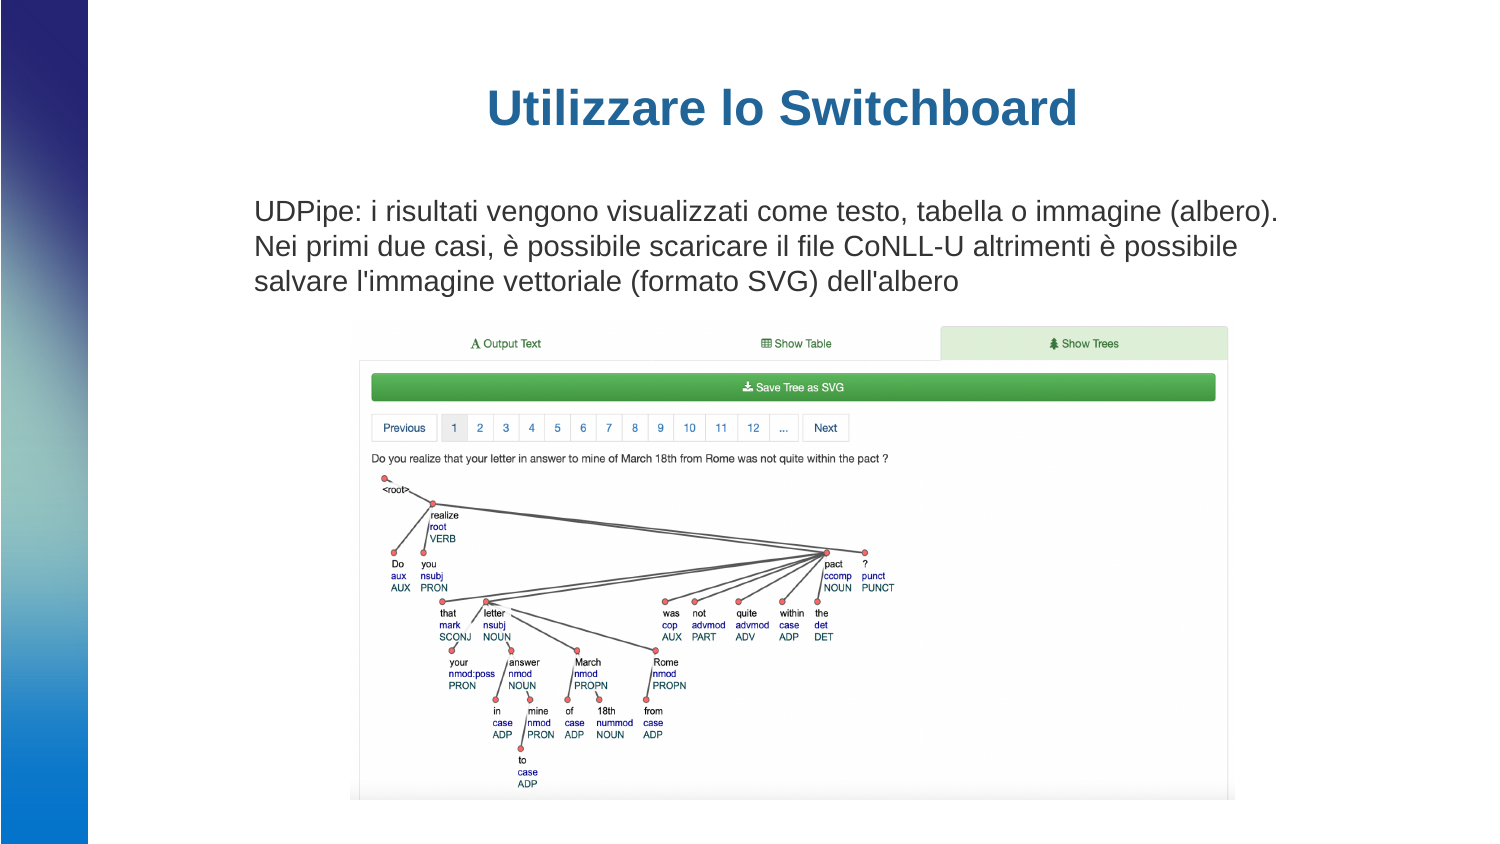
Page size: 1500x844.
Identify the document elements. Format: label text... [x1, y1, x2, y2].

text_box UDPipe: i risultati vengono visualizzati come testo, tabella o immagine (albero). Nei primi due casi, è possibile scaricare il file CoNLL-U altrimenti è possibile salvare l'immagine vettoriale (formato SVG) dell'albero [243, 180, 1343, 309]
picture [1, 0, 89, 844]
picture [350, 321, 1235, 800]
title Utilizzare lo Switchboard [282, 51, 1284, 162]
